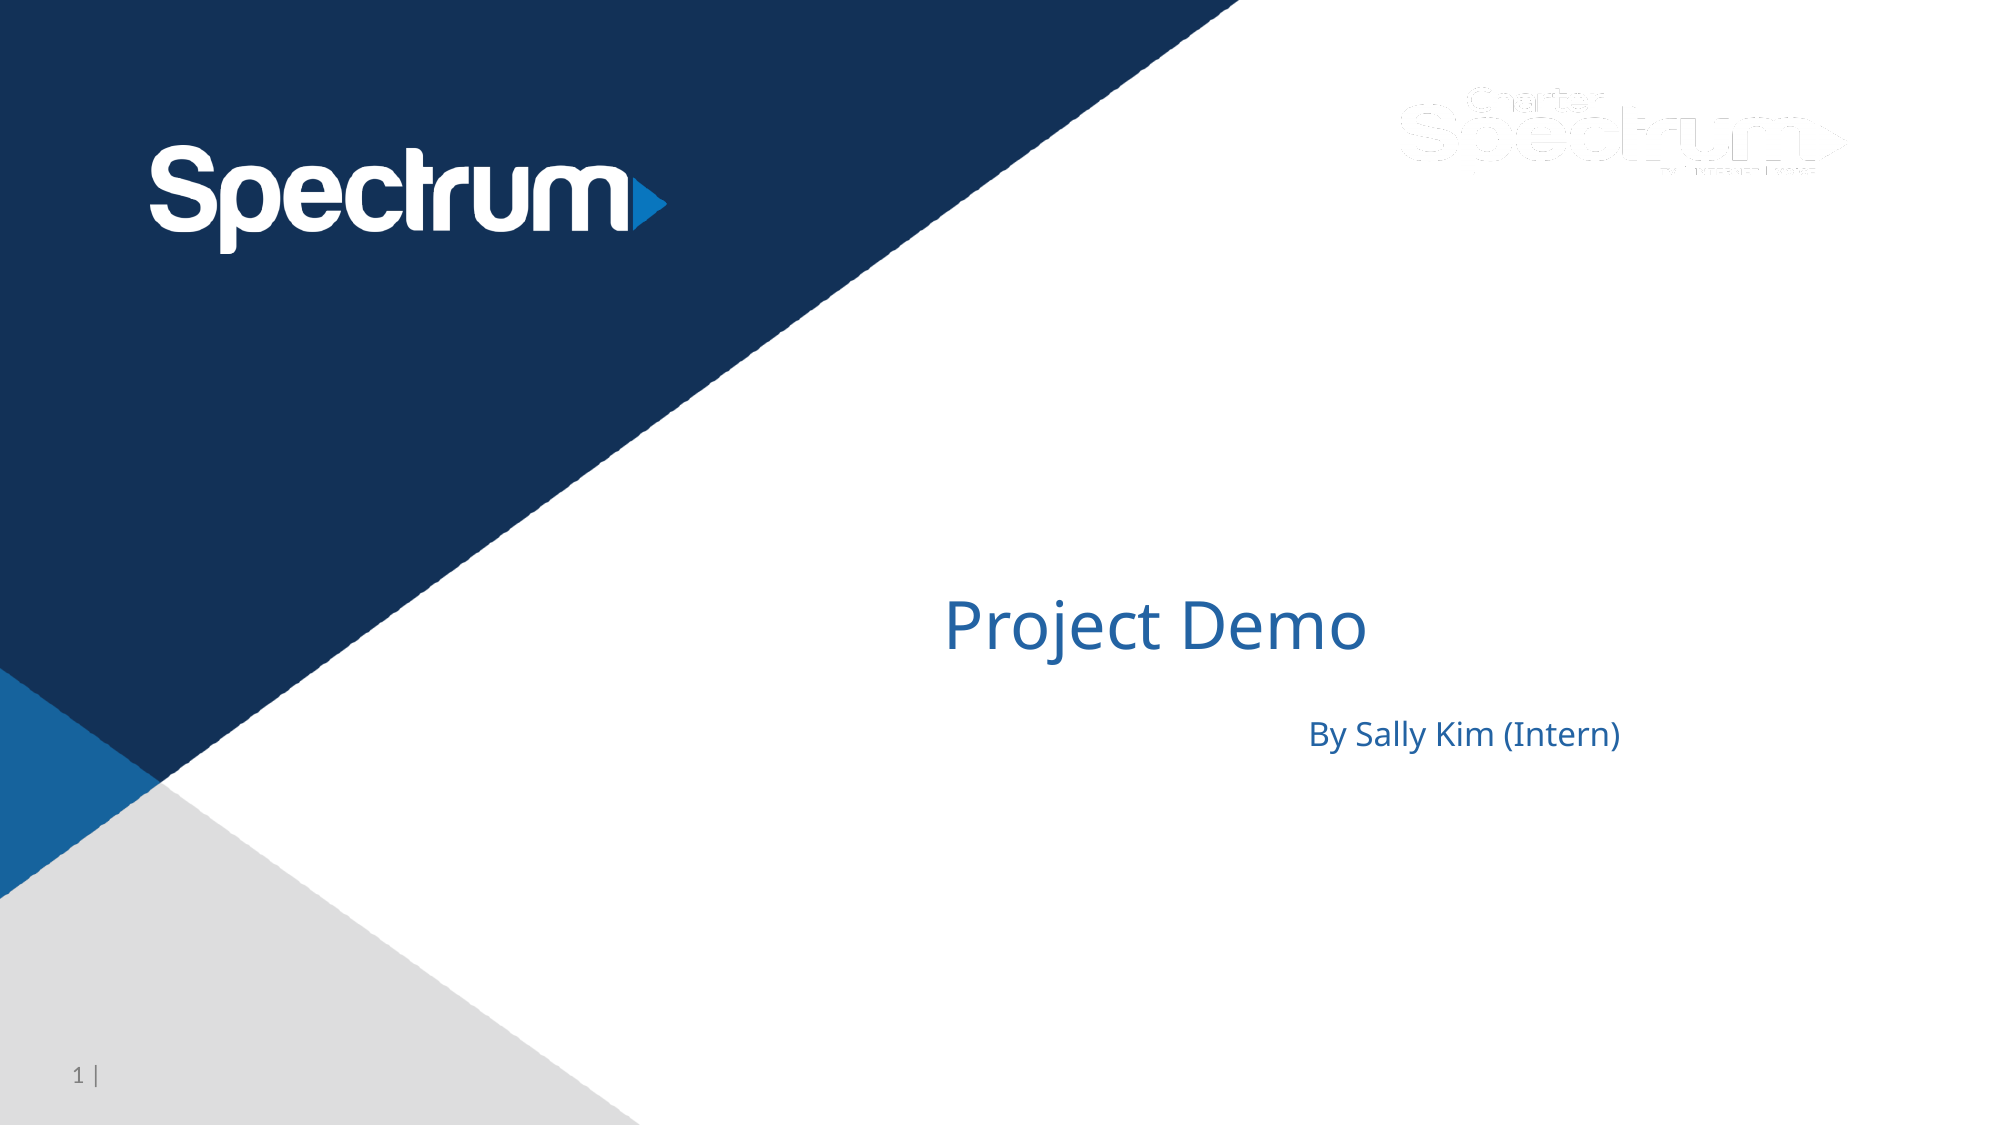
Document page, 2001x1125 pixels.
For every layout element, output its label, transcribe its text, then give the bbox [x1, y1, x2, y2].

text_box By Sally Kim (Intern) [1245, 706, 1684, 761]
slide_number 1 | [0, 1051, 117, 1096]
text_box Project Demo [668, 575, 1645, 671]
picture [0, 0, 2000, 1125]
